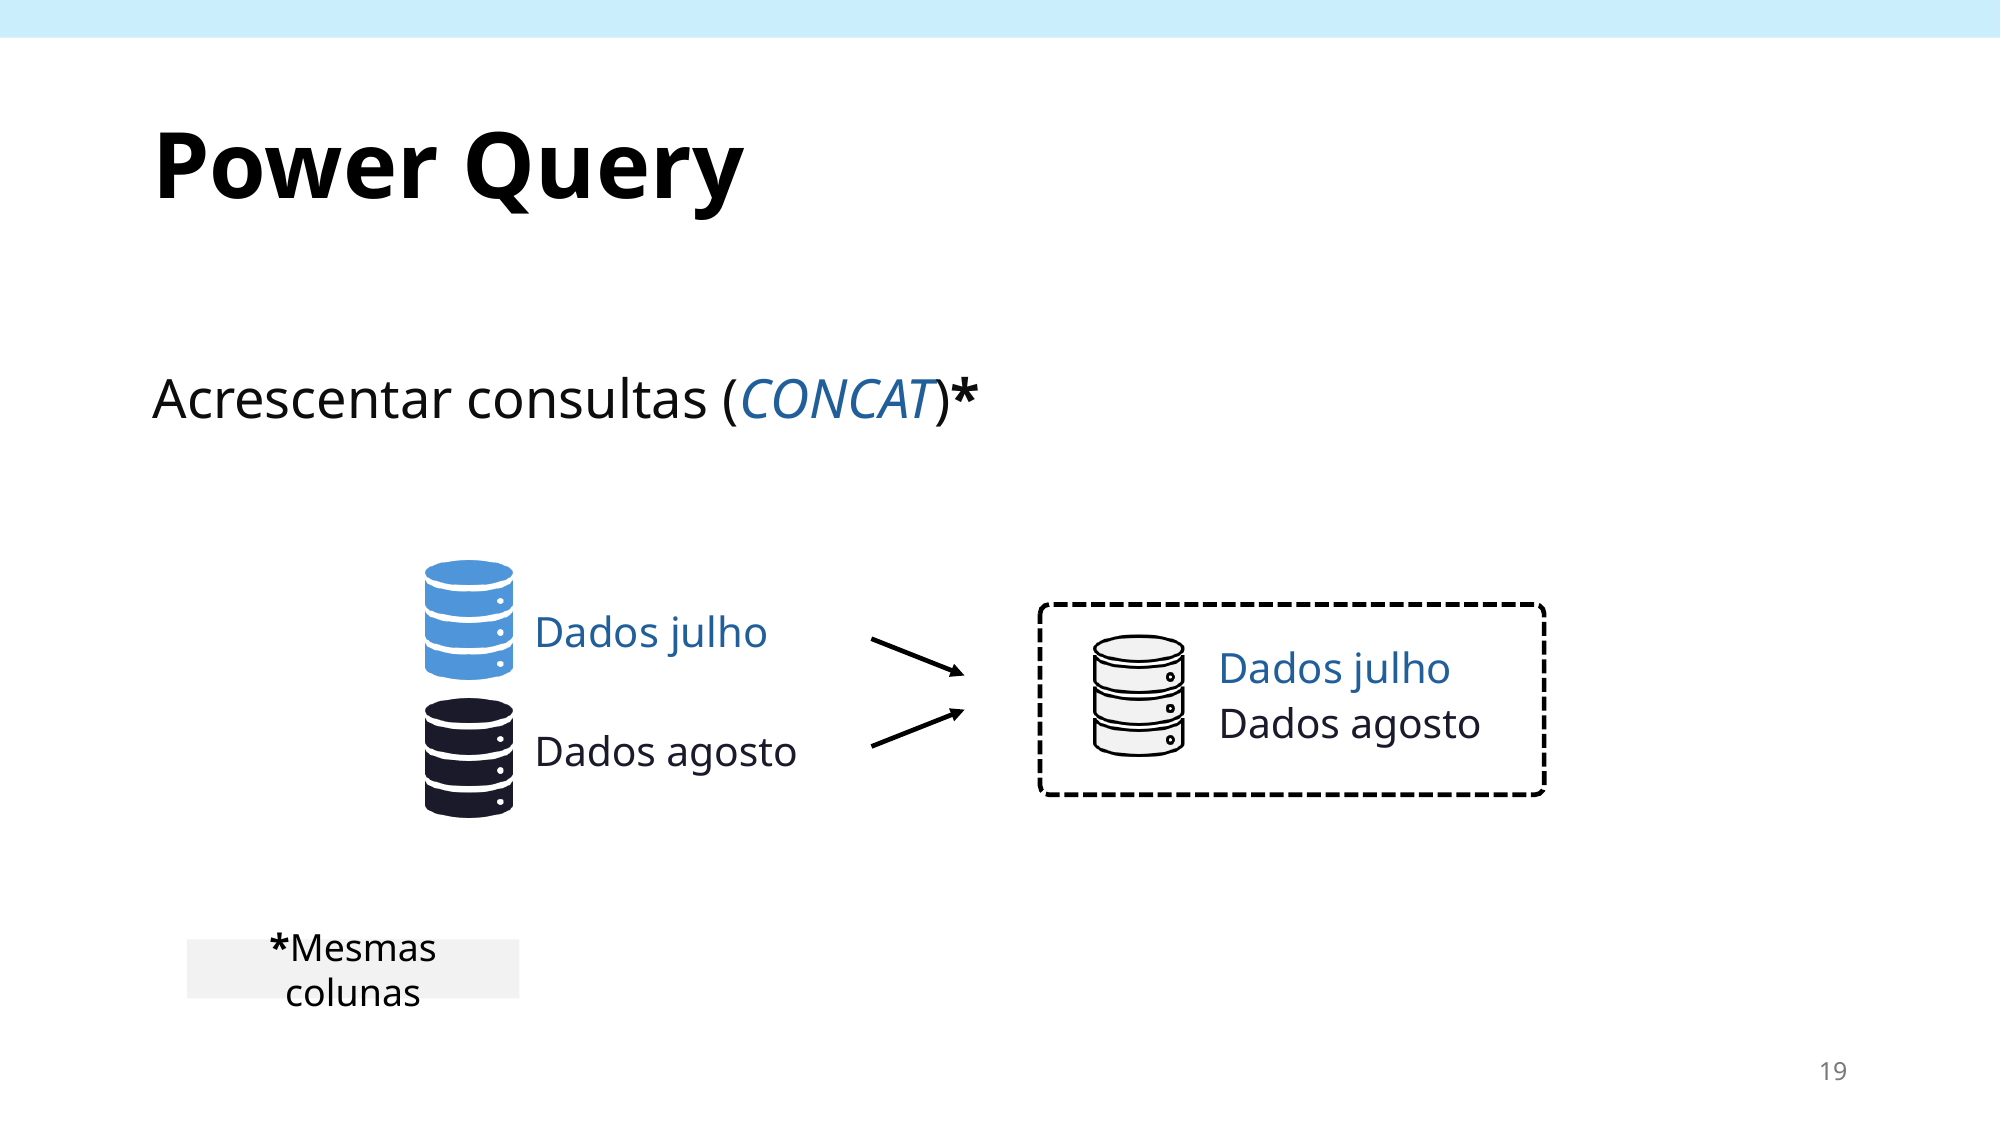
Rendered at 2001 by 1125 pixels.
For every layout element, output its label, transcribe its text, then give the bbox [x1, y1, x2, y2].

title Power Query [137, 59, 1863, 278]
text_box [0, 0, 2000, 39]
list Acrescentar consultas (CONCAT)* [137, 363, 1863, 1014]
text_box *Mesmas colunas [185, 938, 521, 1000]
slide_number 19 [1412, 1042, 1863, 1103]
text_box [393, 543, 1545, 834]
